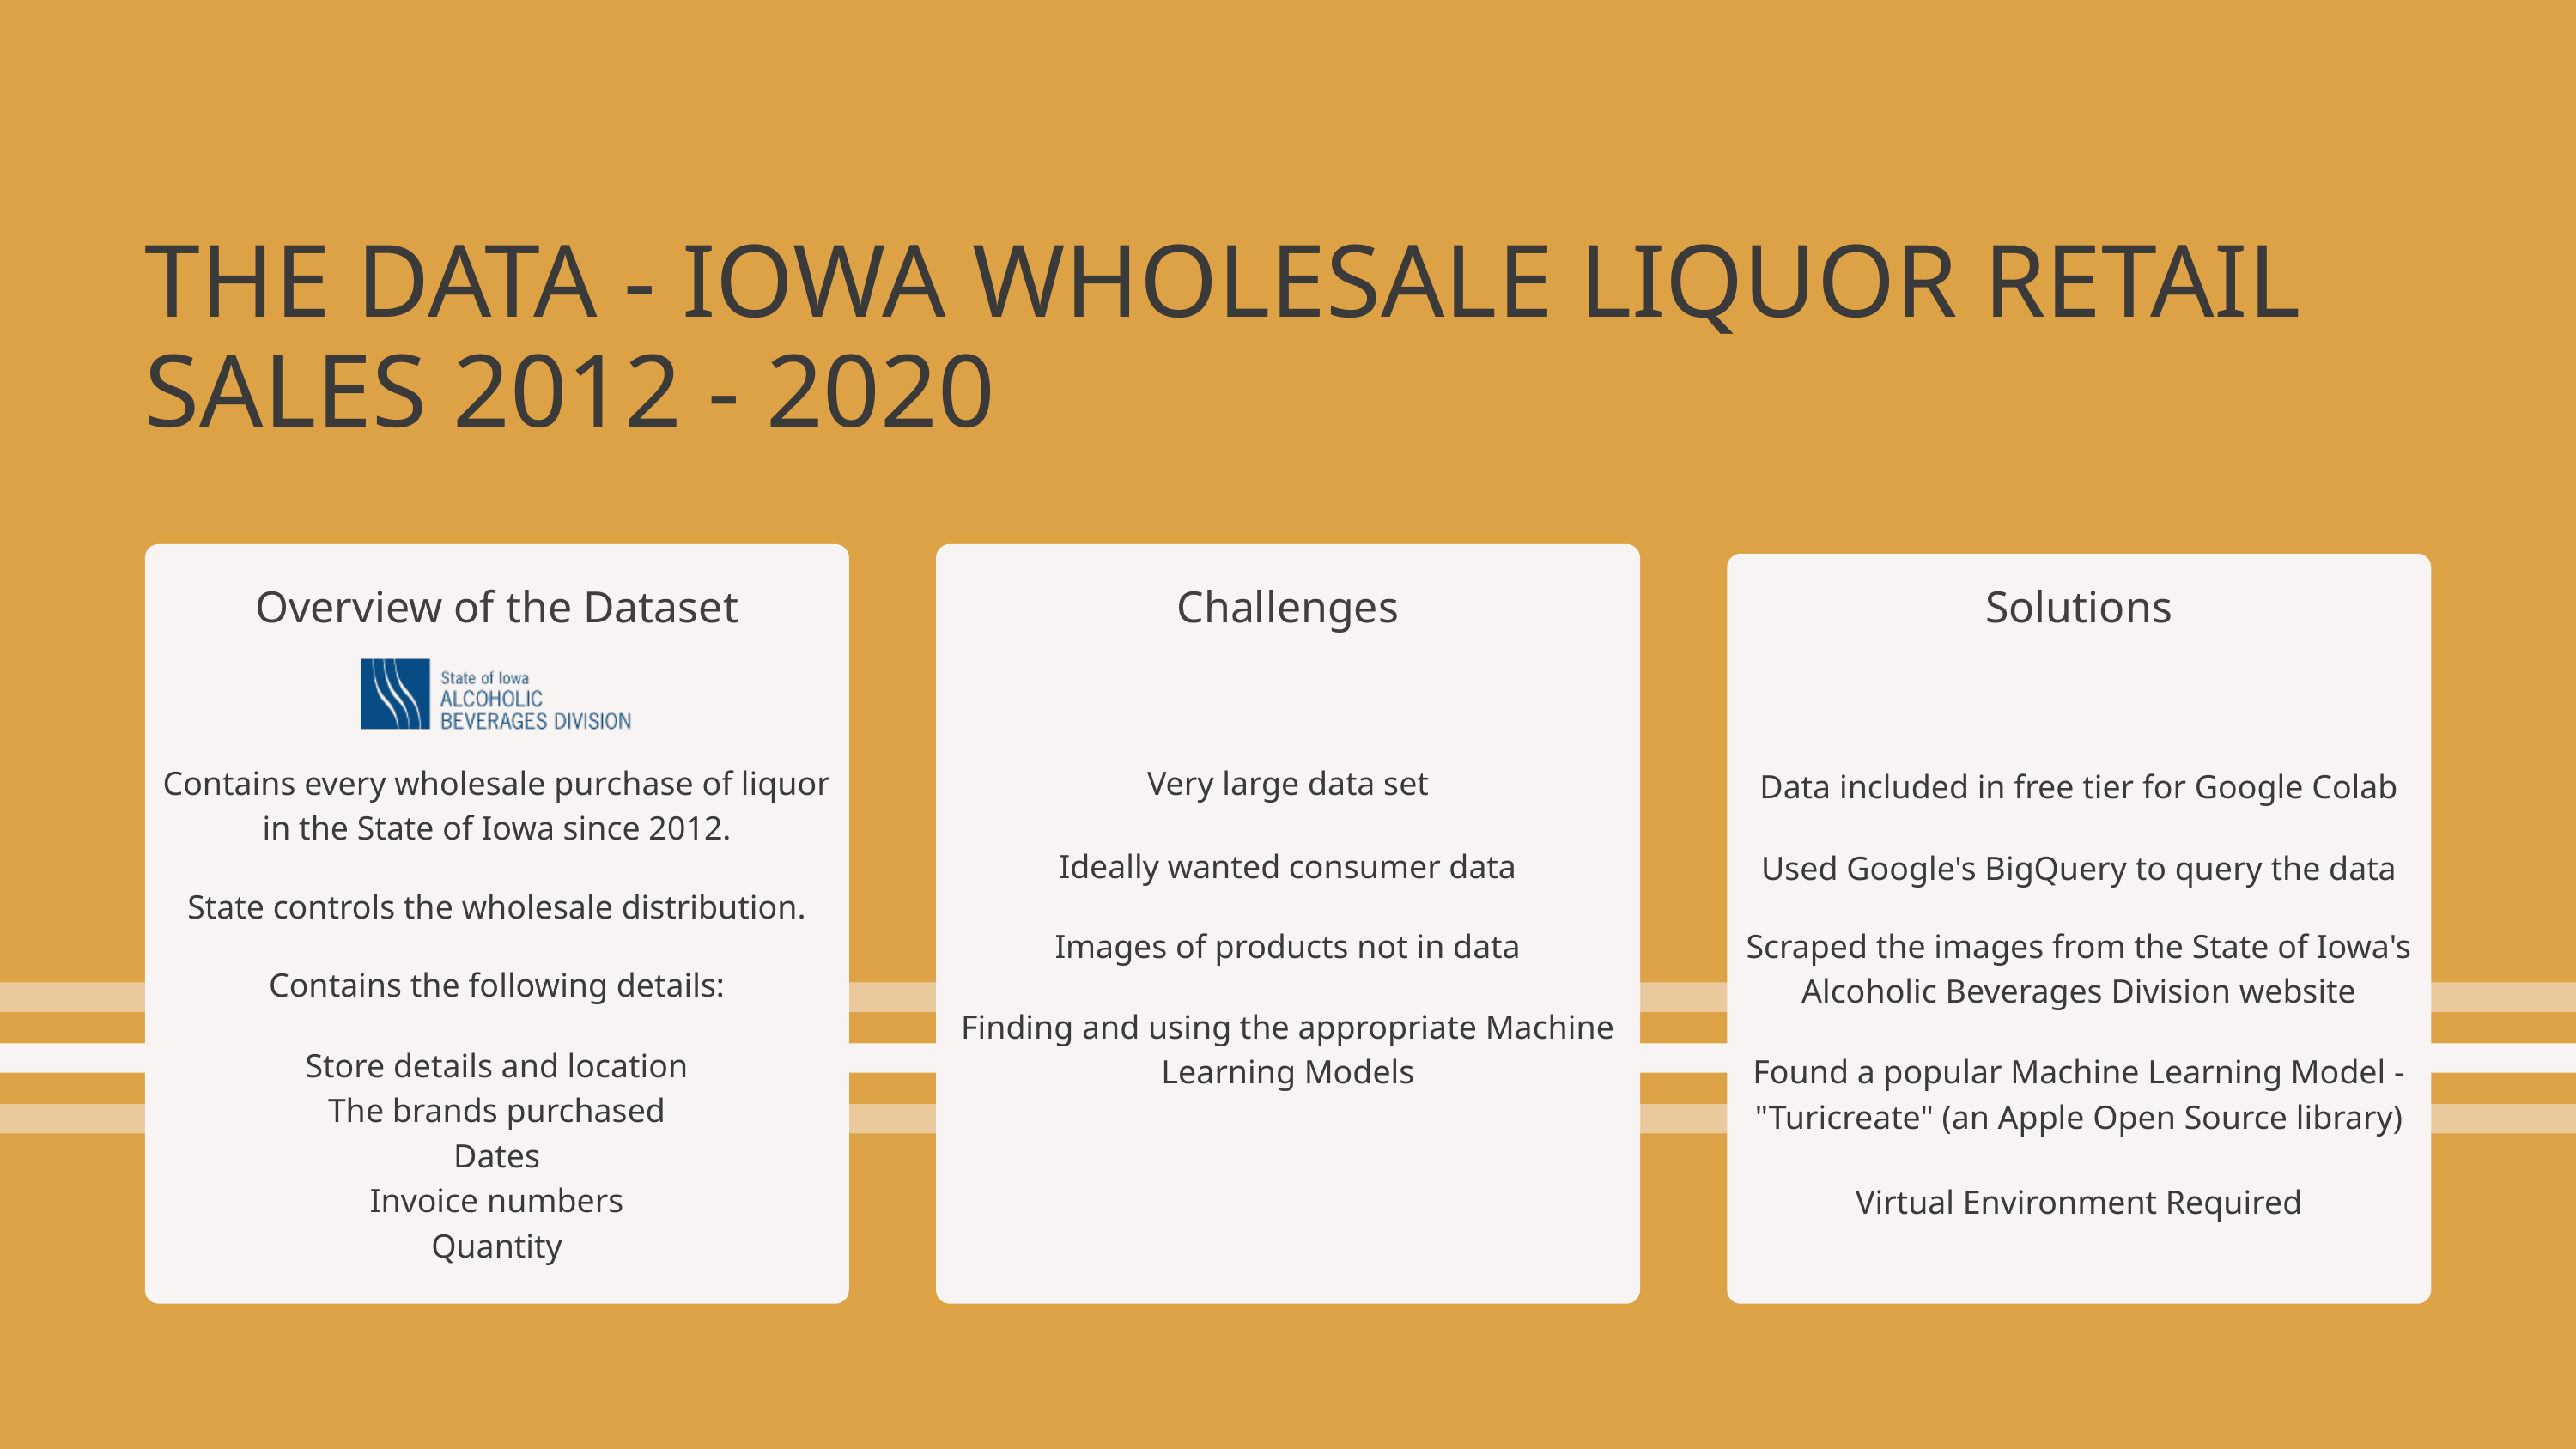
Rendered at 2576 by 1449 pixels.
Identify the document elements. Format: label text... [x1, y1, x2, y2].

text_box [1644, 982, 1722, 1134]
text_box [2435, 982, 2576, 1134]
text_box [935, 543, 1641, 1304]
picture [357, 654, 637, 733]
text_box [1727, 553, 2432, 1304]
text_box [0, 982, 140, 1134]
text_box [854, 982, 931, 1134]
text_box THE DATA - IOWA WHOLESALE LIQUOR RETAIL SALES 2012 - 2020 [144, 227, 2432, 448]
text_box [144, 543, 849, 1304]
